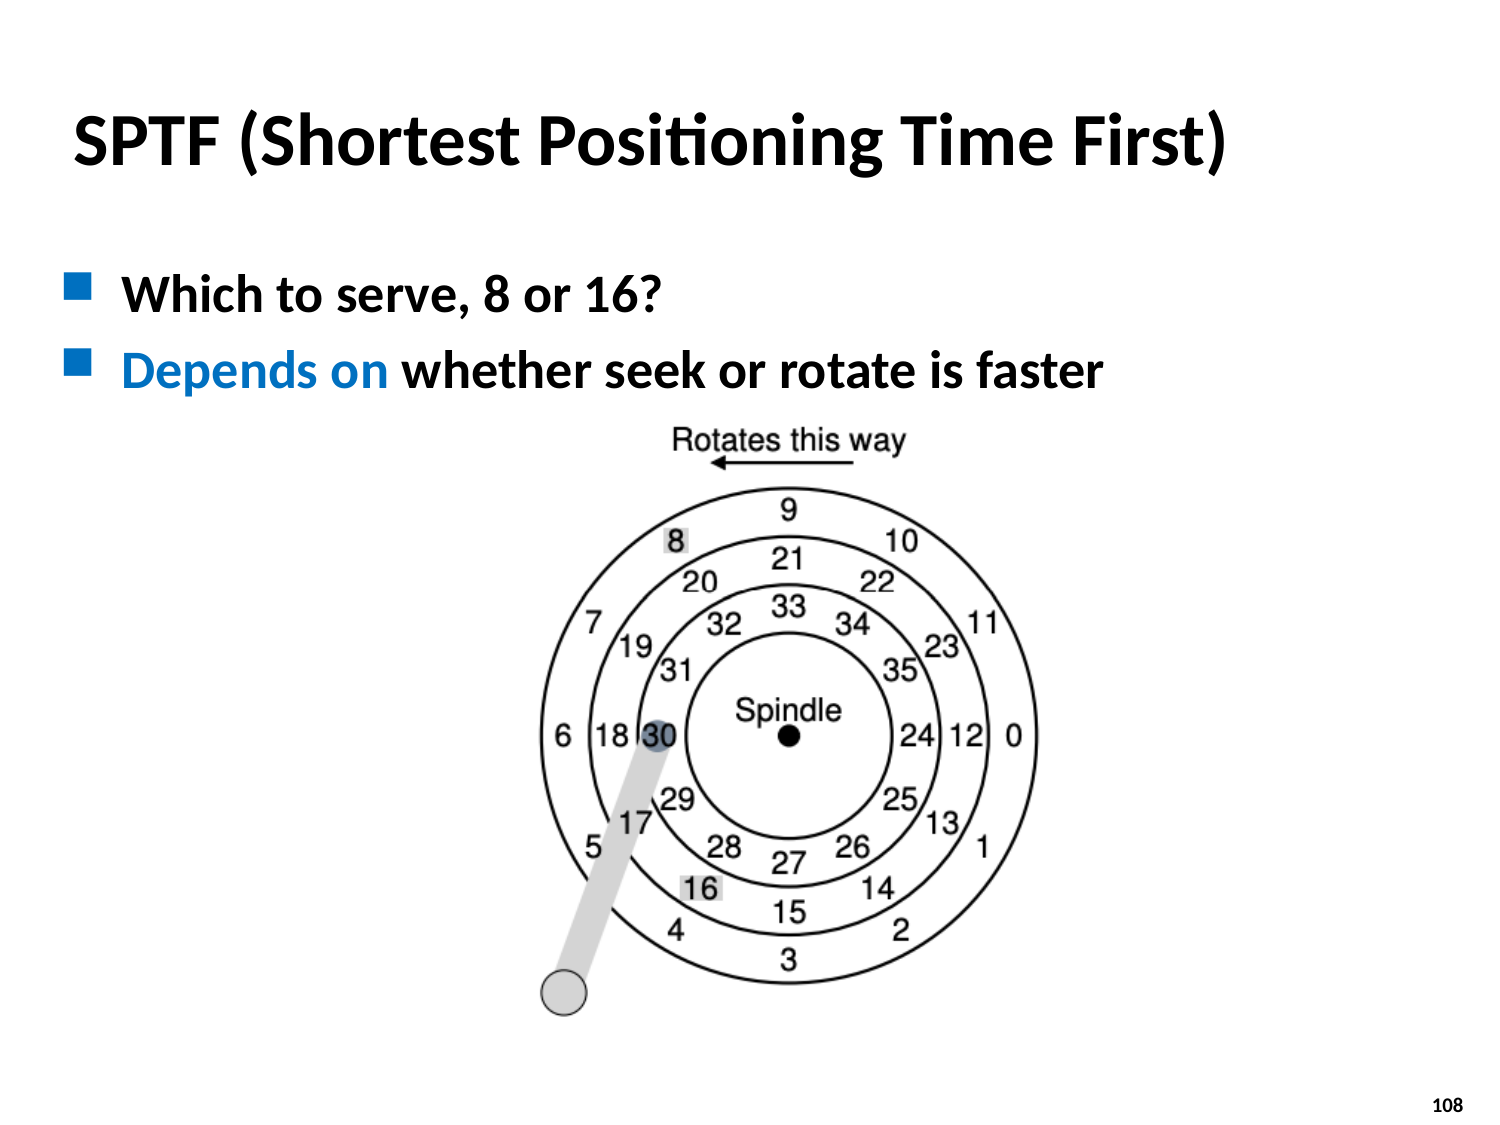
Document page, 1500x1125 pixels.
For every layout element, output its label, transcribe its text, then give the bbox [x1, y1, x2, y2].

list Which to serve, 8 or 16? Depends on whether seek or rotate is faster [49, 250, 1449, 1104]
title SPTF (Shortest Positioning Time First) [58, 72, 1305, 199]
picture [478, 393, 1093, 1055]
